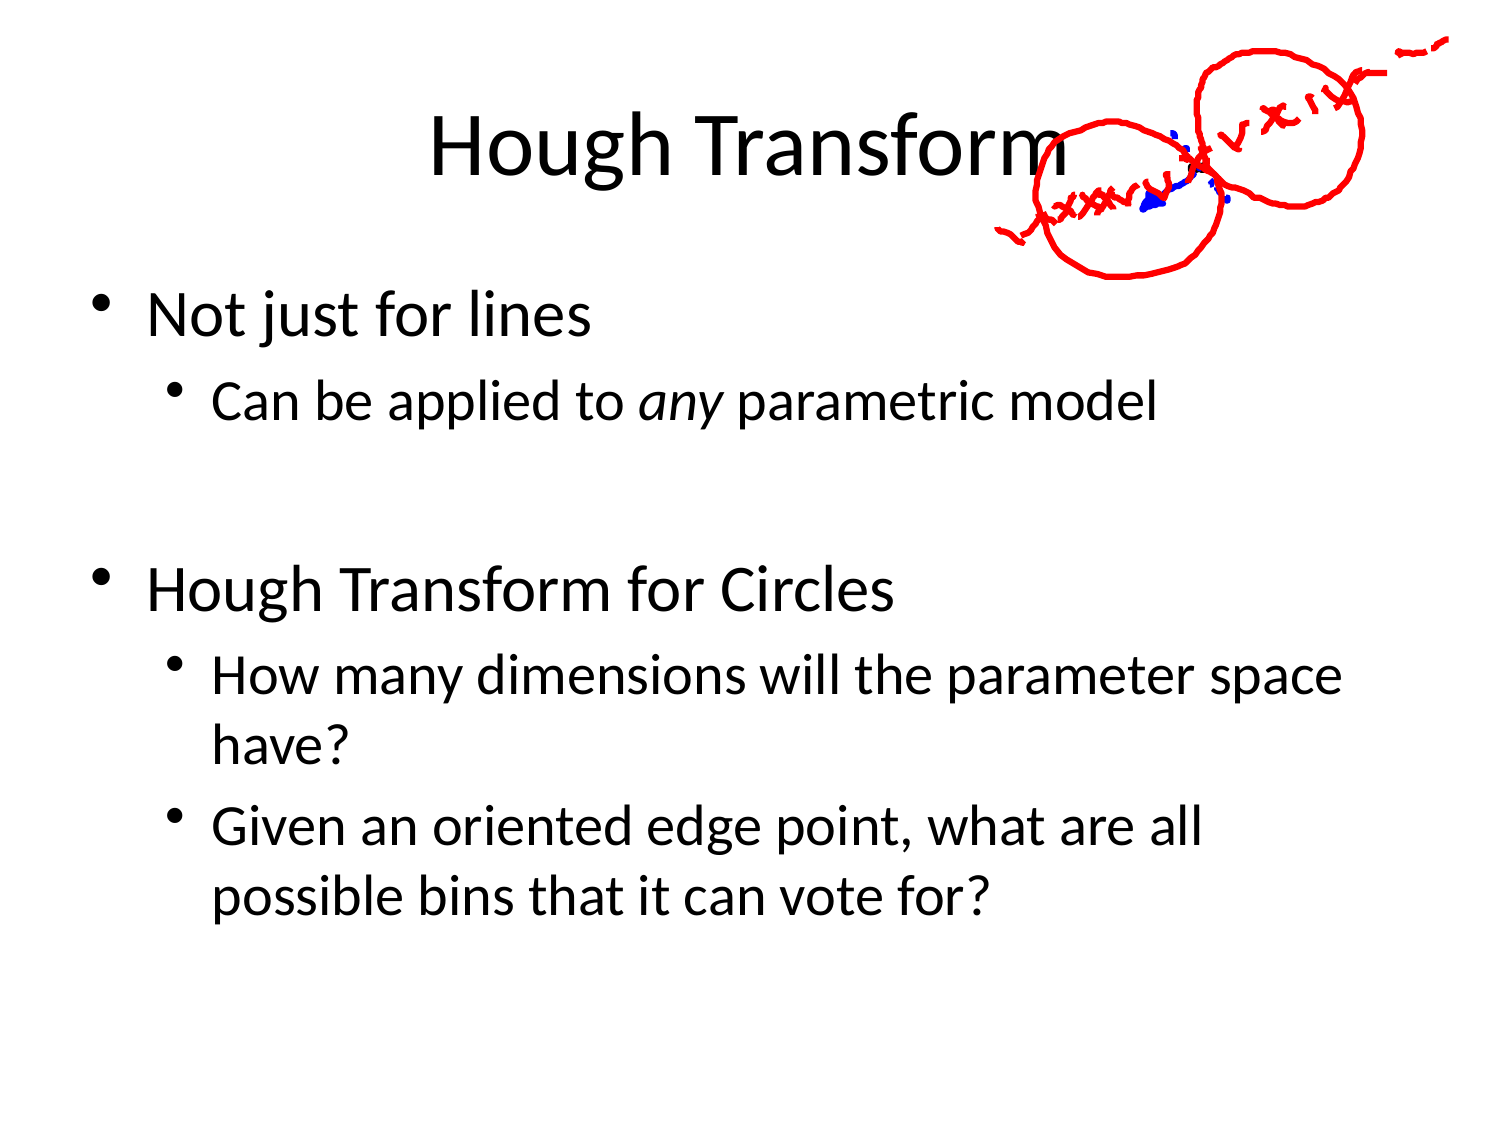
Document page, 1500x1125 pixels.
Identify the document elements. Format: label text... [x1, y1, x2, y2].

text_box [1144, 180, 1163, 198]
text_box [1162, 173, 1171, 200]
text_box [1276, 119, 1284, 127]
text_box [1343, 98, 1353, 104]
text_box [1195, 50, 1363, 208]
text_box [1080, 193, 1090, 203]
text_box [1043, 216, 1057, 225]
text_box [1323, 87, 1342, 102]
text_box [1184, 153, 1196, 163]
text_box [1219, 133, 1235, 148]
text_box [1354, 70, 1388, 84]
text_box [1396, 50, 1427, 58]
text_box [1187, 147, 1212, 184]
text_box [1307, 95, 1317, 115]
text_box [1101, 186, 1114, 208]
text_box [1277, 104, 1287, 112]
text_box [1232, 122, 1250, 150]
text_box [1111, 191, 1127, 203]
title Hough Transform [75, 45, 1425, 233]
text_box [1057, 193, 1076, 221]
text_box [1170, 132, 1176, 140]
text_box [1052, 204, 1065, 210]
text_box [1261, 117, 1275, 133]
text_box [1107, 200, 1114, 210]
text_box [1431, 38, 1449, 50]
text_box [1034, 120, 1223, 278]
text_box [1091, 203, 1103, 211]
text_box [1127, 183, 1139, 207]
text_box [1020, 213, 1048, 237]
text_box [1334, 69, 1363, 110]
text_box [1261, 107, 1273, 117]
text_box [1069, 209, 1075, 216]
text_box [1078, 189, 1102, 218]
text_box [1199, 165, 1210, 173]
text_box [996, 227, 1025, 244]
text_box [1098, 193, 1106, 201]
text_box [1270, 109, 1300, 124]
list Not just for lines Can be applied to any parametric model Hough Transform for Circles How many dimensions will the parameter space have? Given an oriented edge point, what are all possible bins that it can vote for? [75, 262, 1425, 1005]
